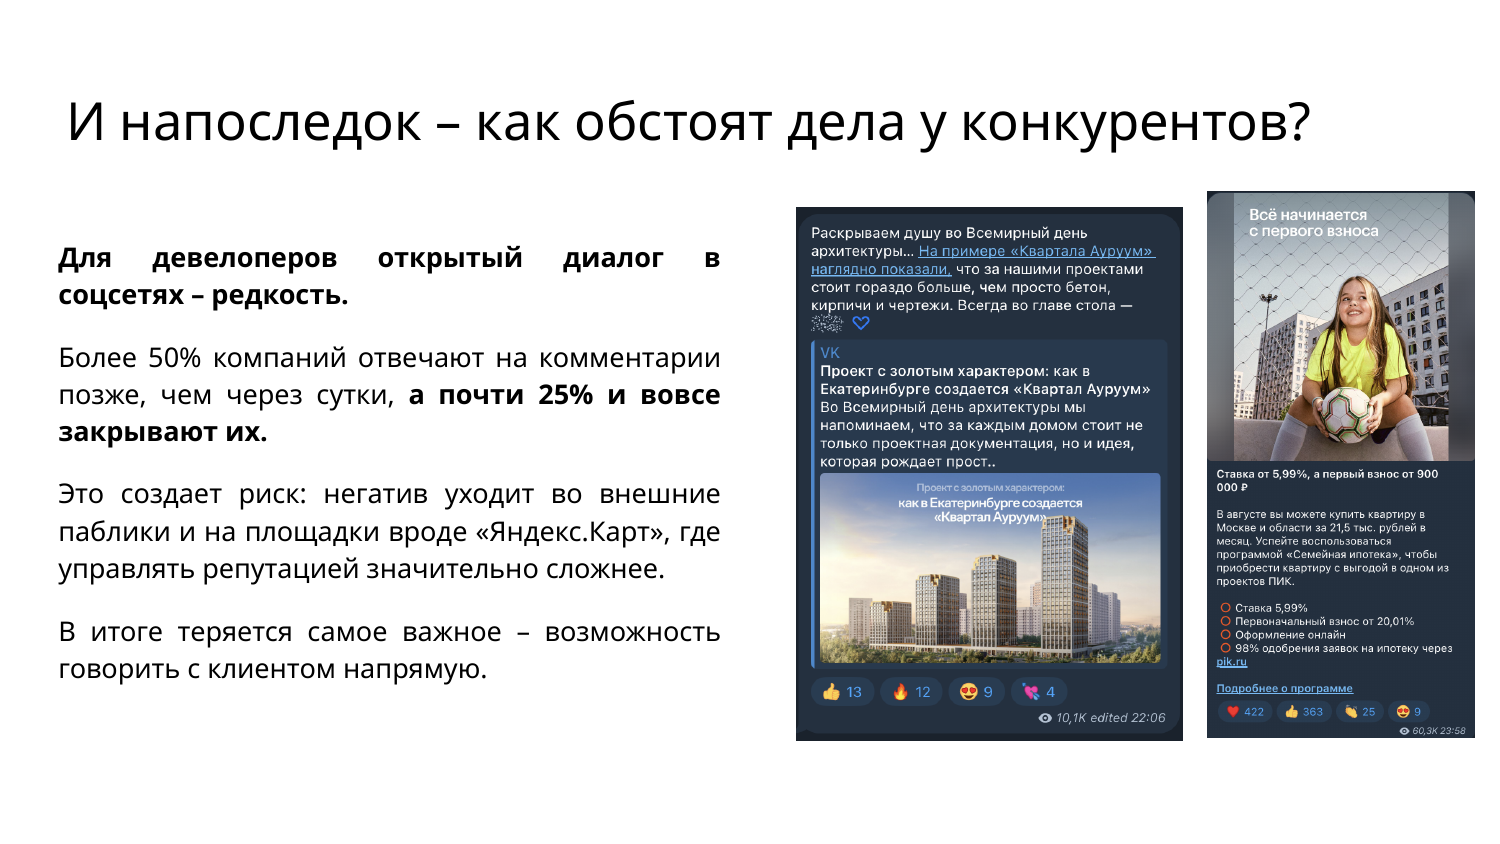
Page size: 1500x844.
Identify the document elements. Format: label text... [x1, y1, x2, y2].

title И напоследок – как обстоят дела у конкурентов? [51, 72, 1449, 167]
text_box Для девелоперов открытый диалог в соцсетях – редкость. Более 50% компаний отвечают на комментарии позже, чем через сутки, а почти 25% и вовсе закрывают их. Это создает риск: негатив уходит во внешние паблики и на площадки вроде «Яндекс.Карт», где управлять репутацией значительно сложнее. В итоге теряется самое важное – возможность говорить с клиентом напрямую. [43, 220, 736, 699]
picture [1207, 191, 1476, 738]
picture [796, 206, 1183, 741]
